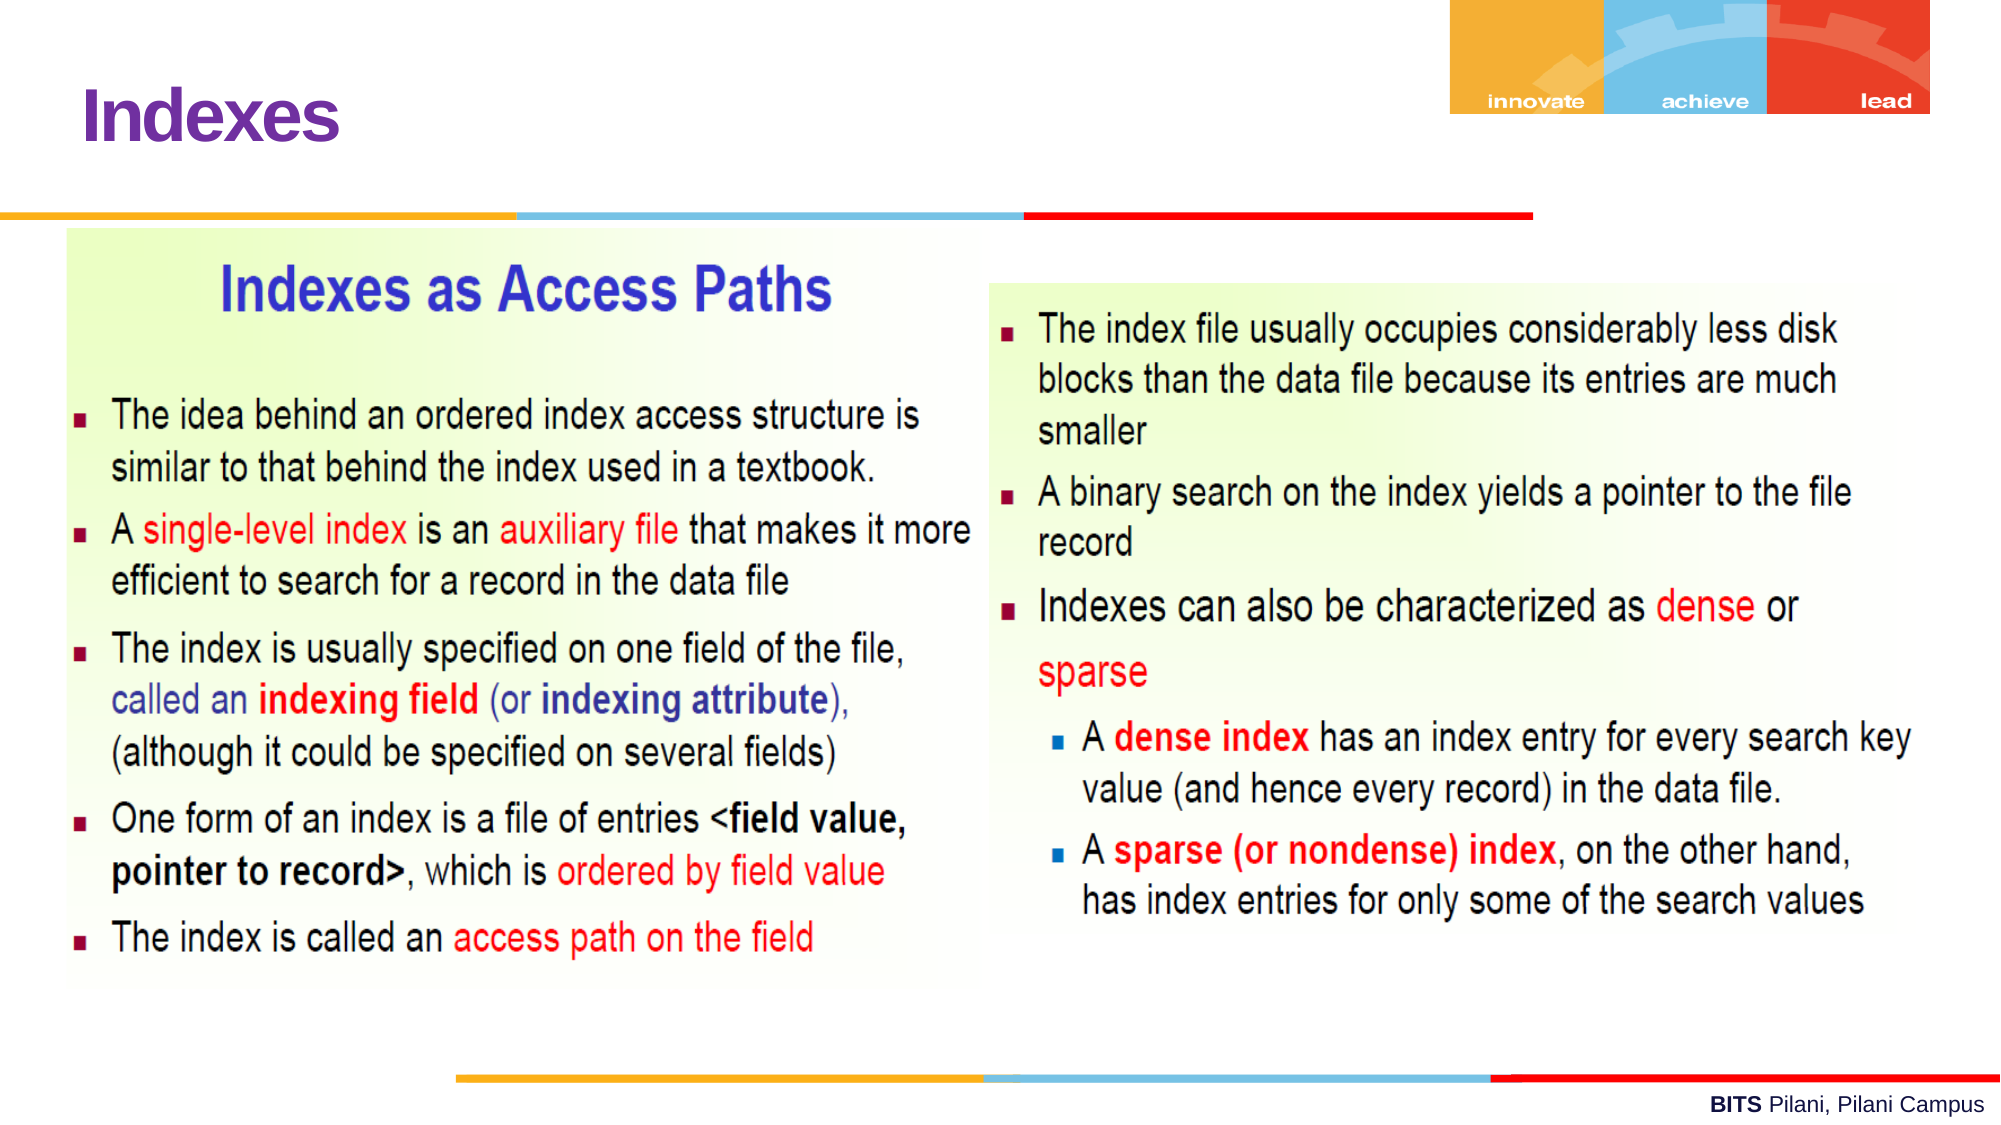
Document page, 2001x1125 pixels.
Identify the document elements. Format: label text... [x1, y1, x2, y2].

list Indexes [66, 24, 1450, 213]
picture [989, 283, 1916, 934]
picture [1449, 0, 1930, 114]
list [66, 228, 990, 989]
